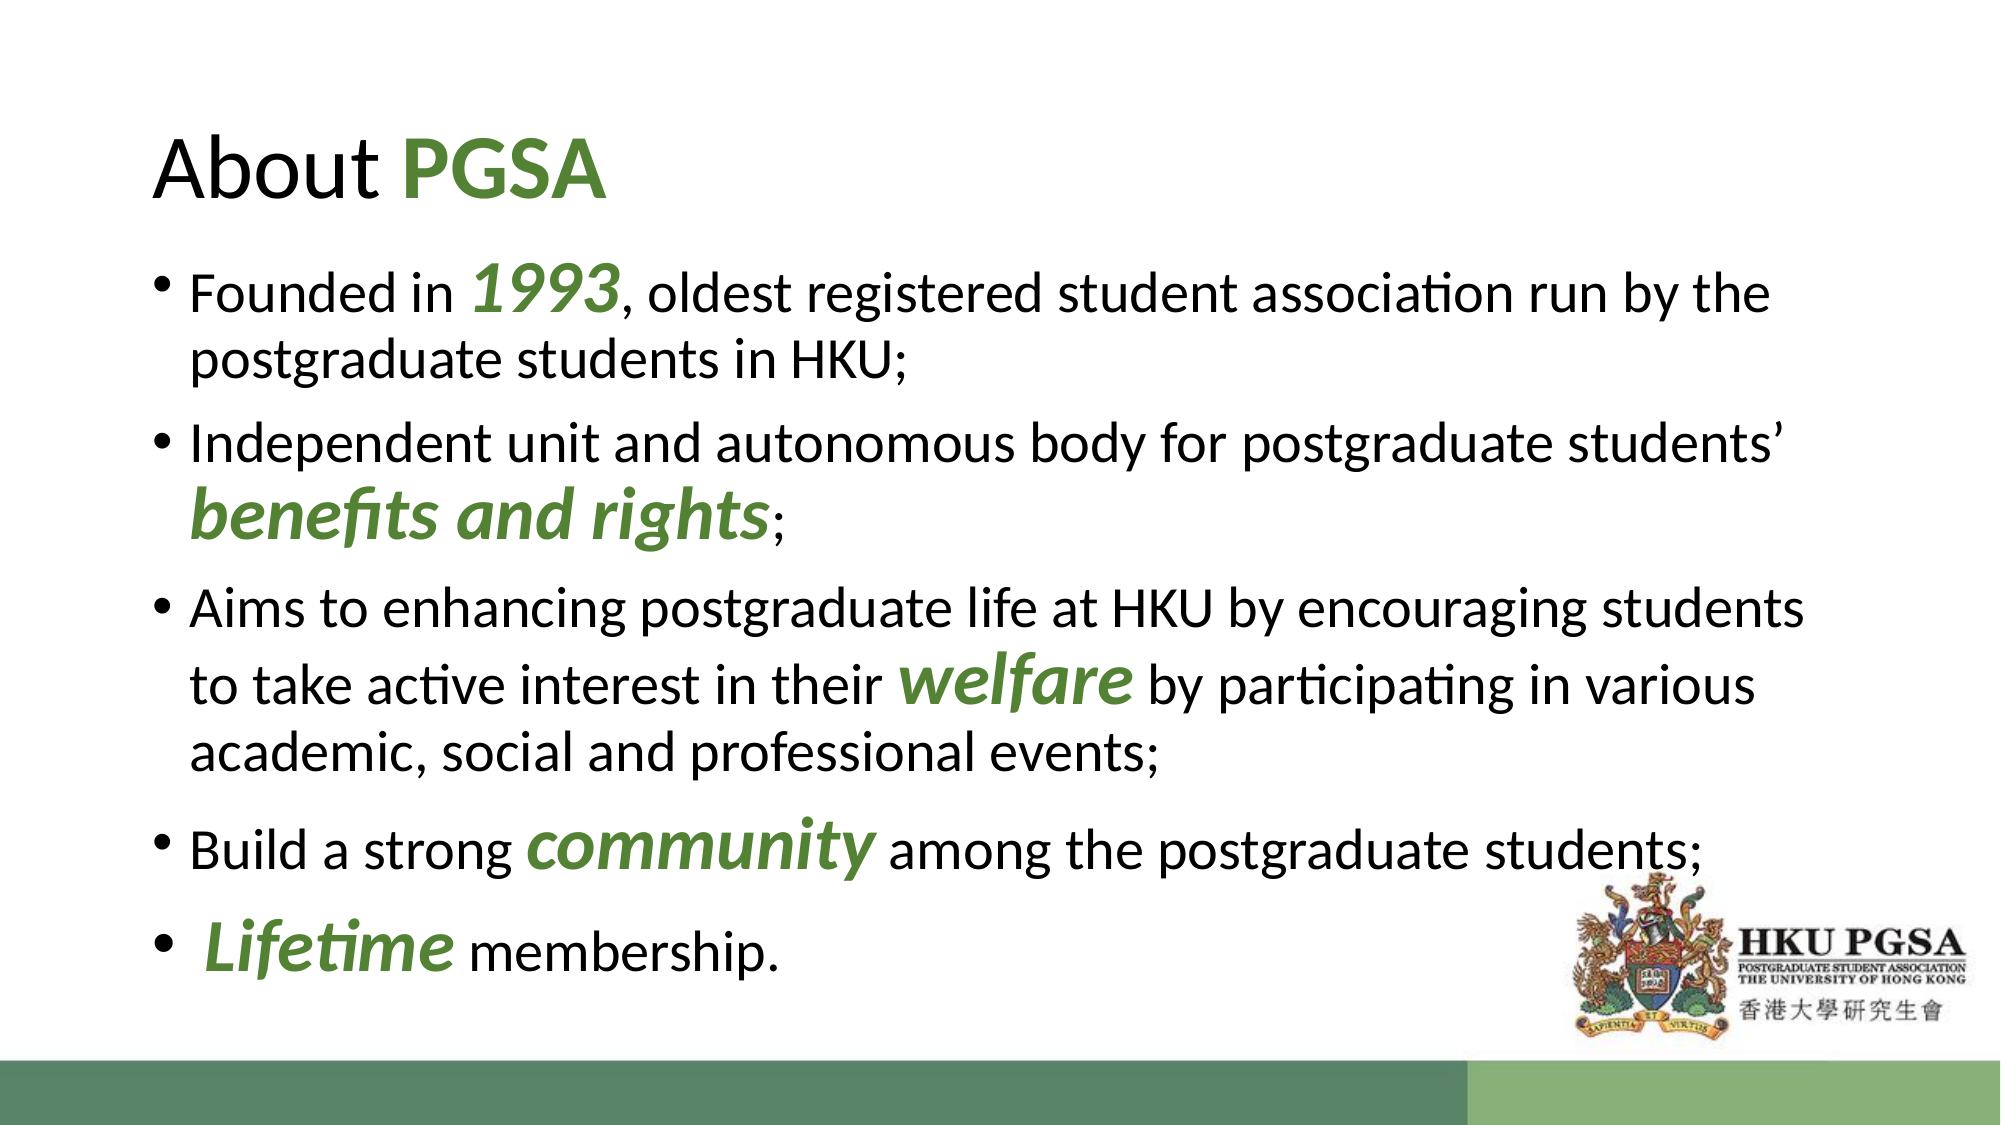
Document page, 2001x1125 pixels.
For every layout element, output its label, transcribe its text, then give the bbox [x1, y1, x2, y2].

picture [0, 0, 2001, 1125]
list Founded in 1993, oldest registered student association run by the postgraduate students in HKU; Independent unit and autonomous body for postgraduate students’ benefits and rights; Aims to enhancing postgraduate life at HKU by encouraging students to take active interest in their welfare by participating in various academic, social and professional events; Build a strong community among the postgraduate students; Lifetime membership. [137, 240, 1863, 999]
title About PGSA [137, 59, 1863, 240]
